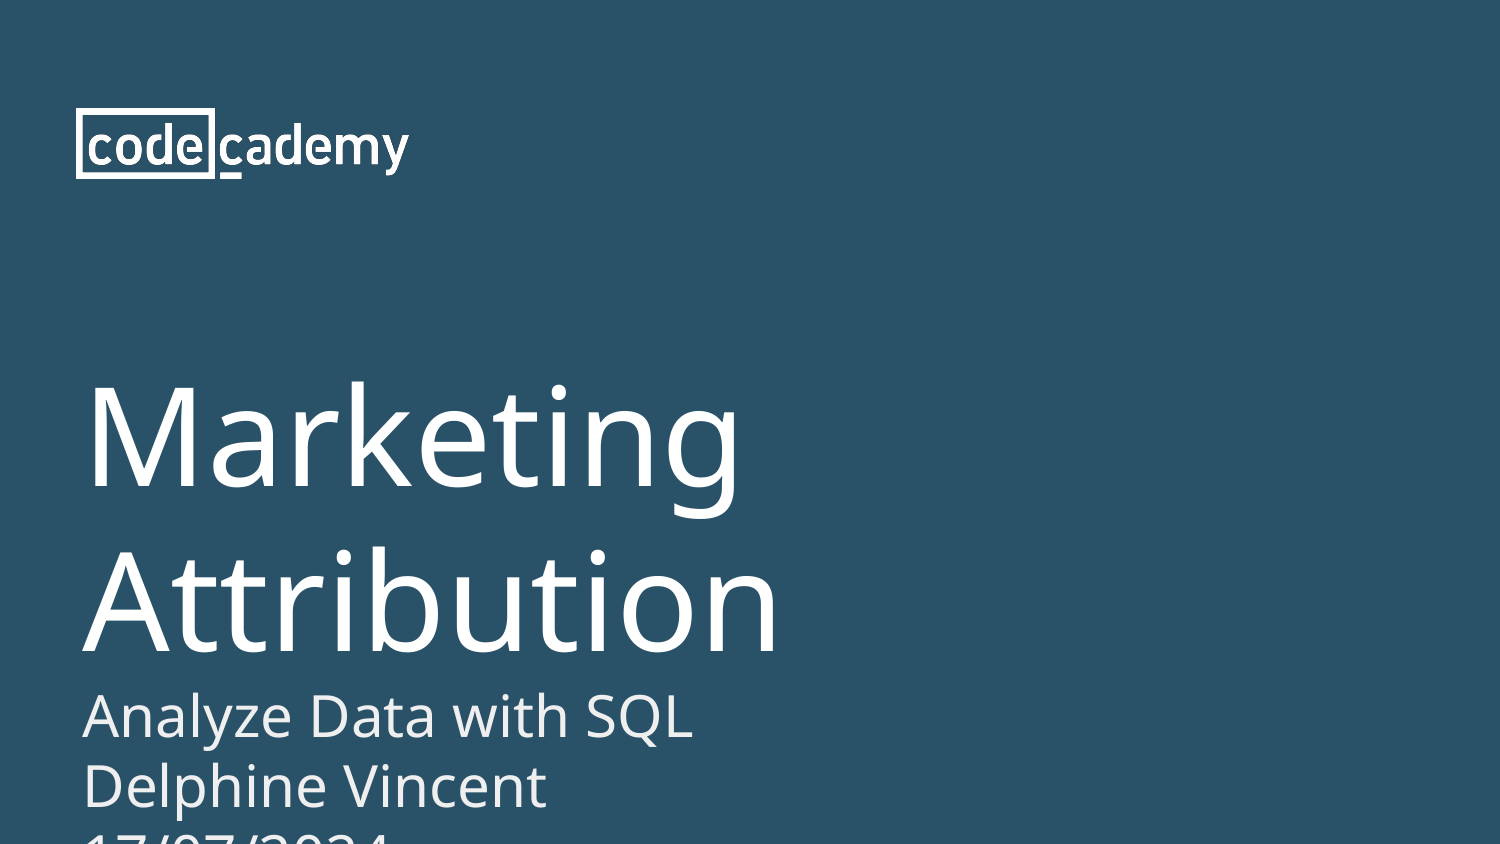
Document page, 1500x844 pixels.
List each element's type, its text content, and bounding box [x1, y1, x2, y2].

text_box Marketing Attribution Analyze Data with SQL Delphine Vincent 17/07/2024 [76, 491, 1424, 748]
picture [76, 108, 409, 179]
